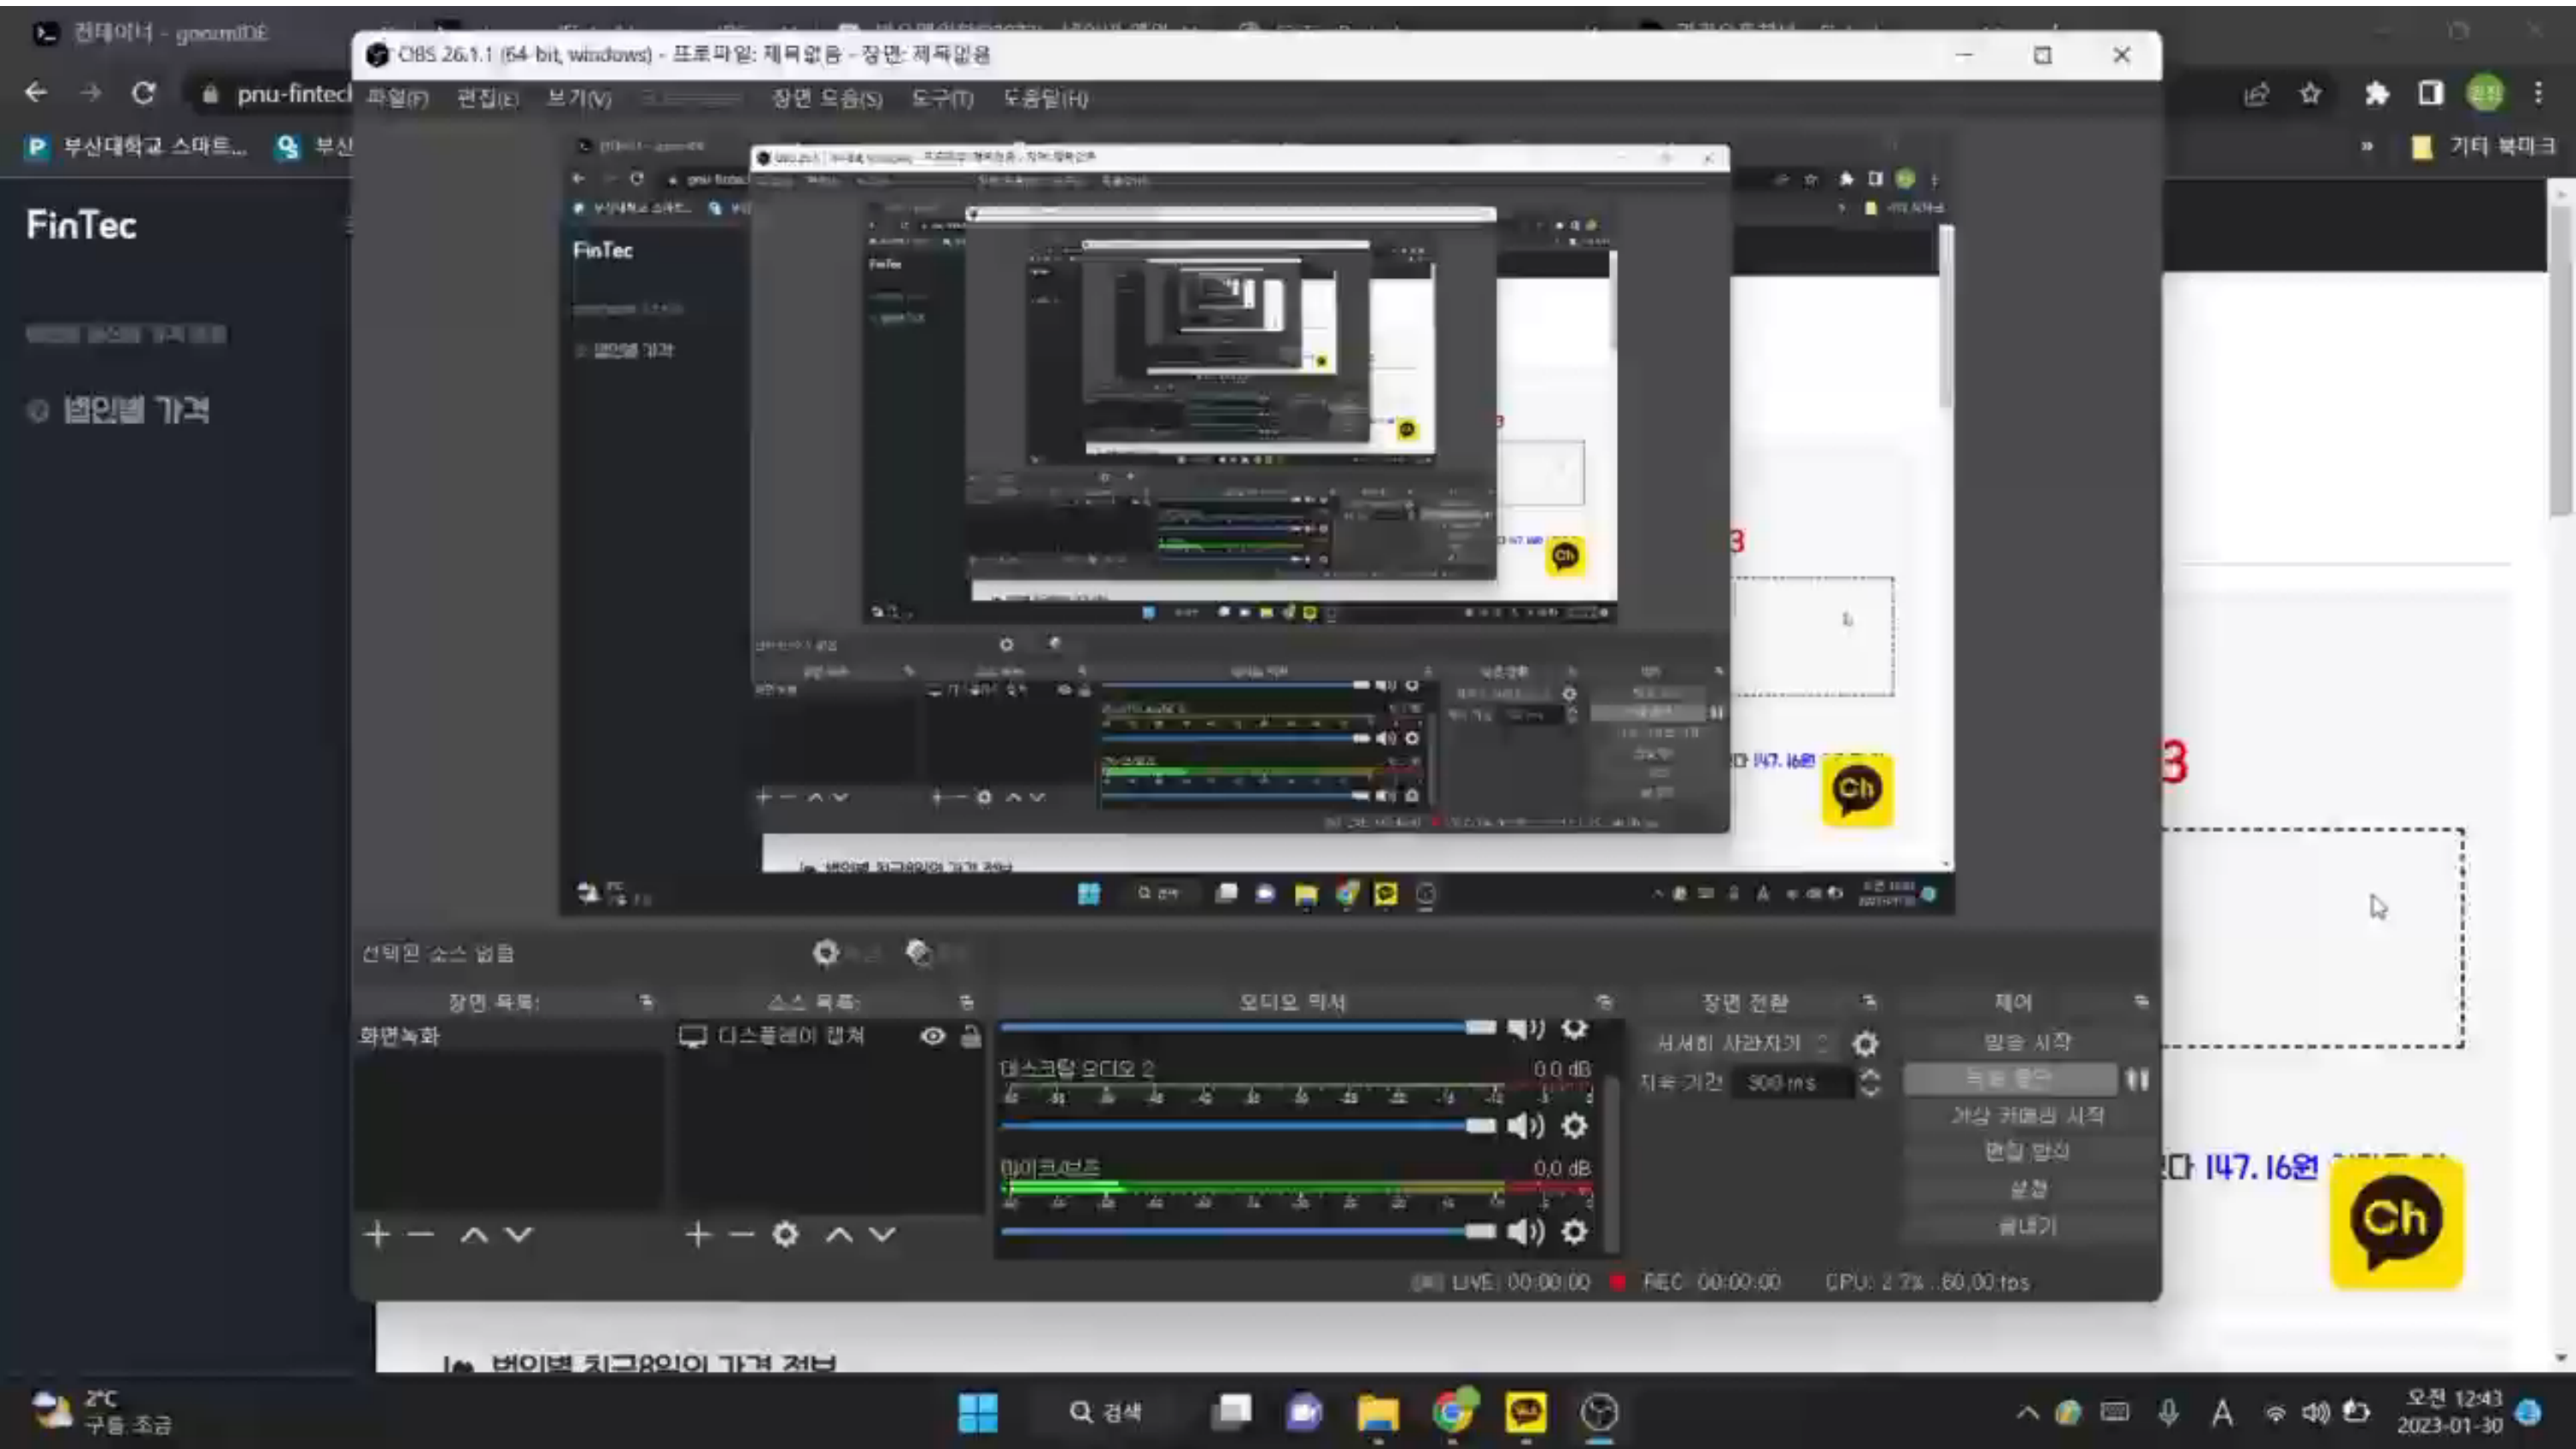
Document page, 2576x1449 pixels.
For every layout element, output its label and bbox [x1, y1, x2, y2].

text_box [0, 4, 2576, 1449]
